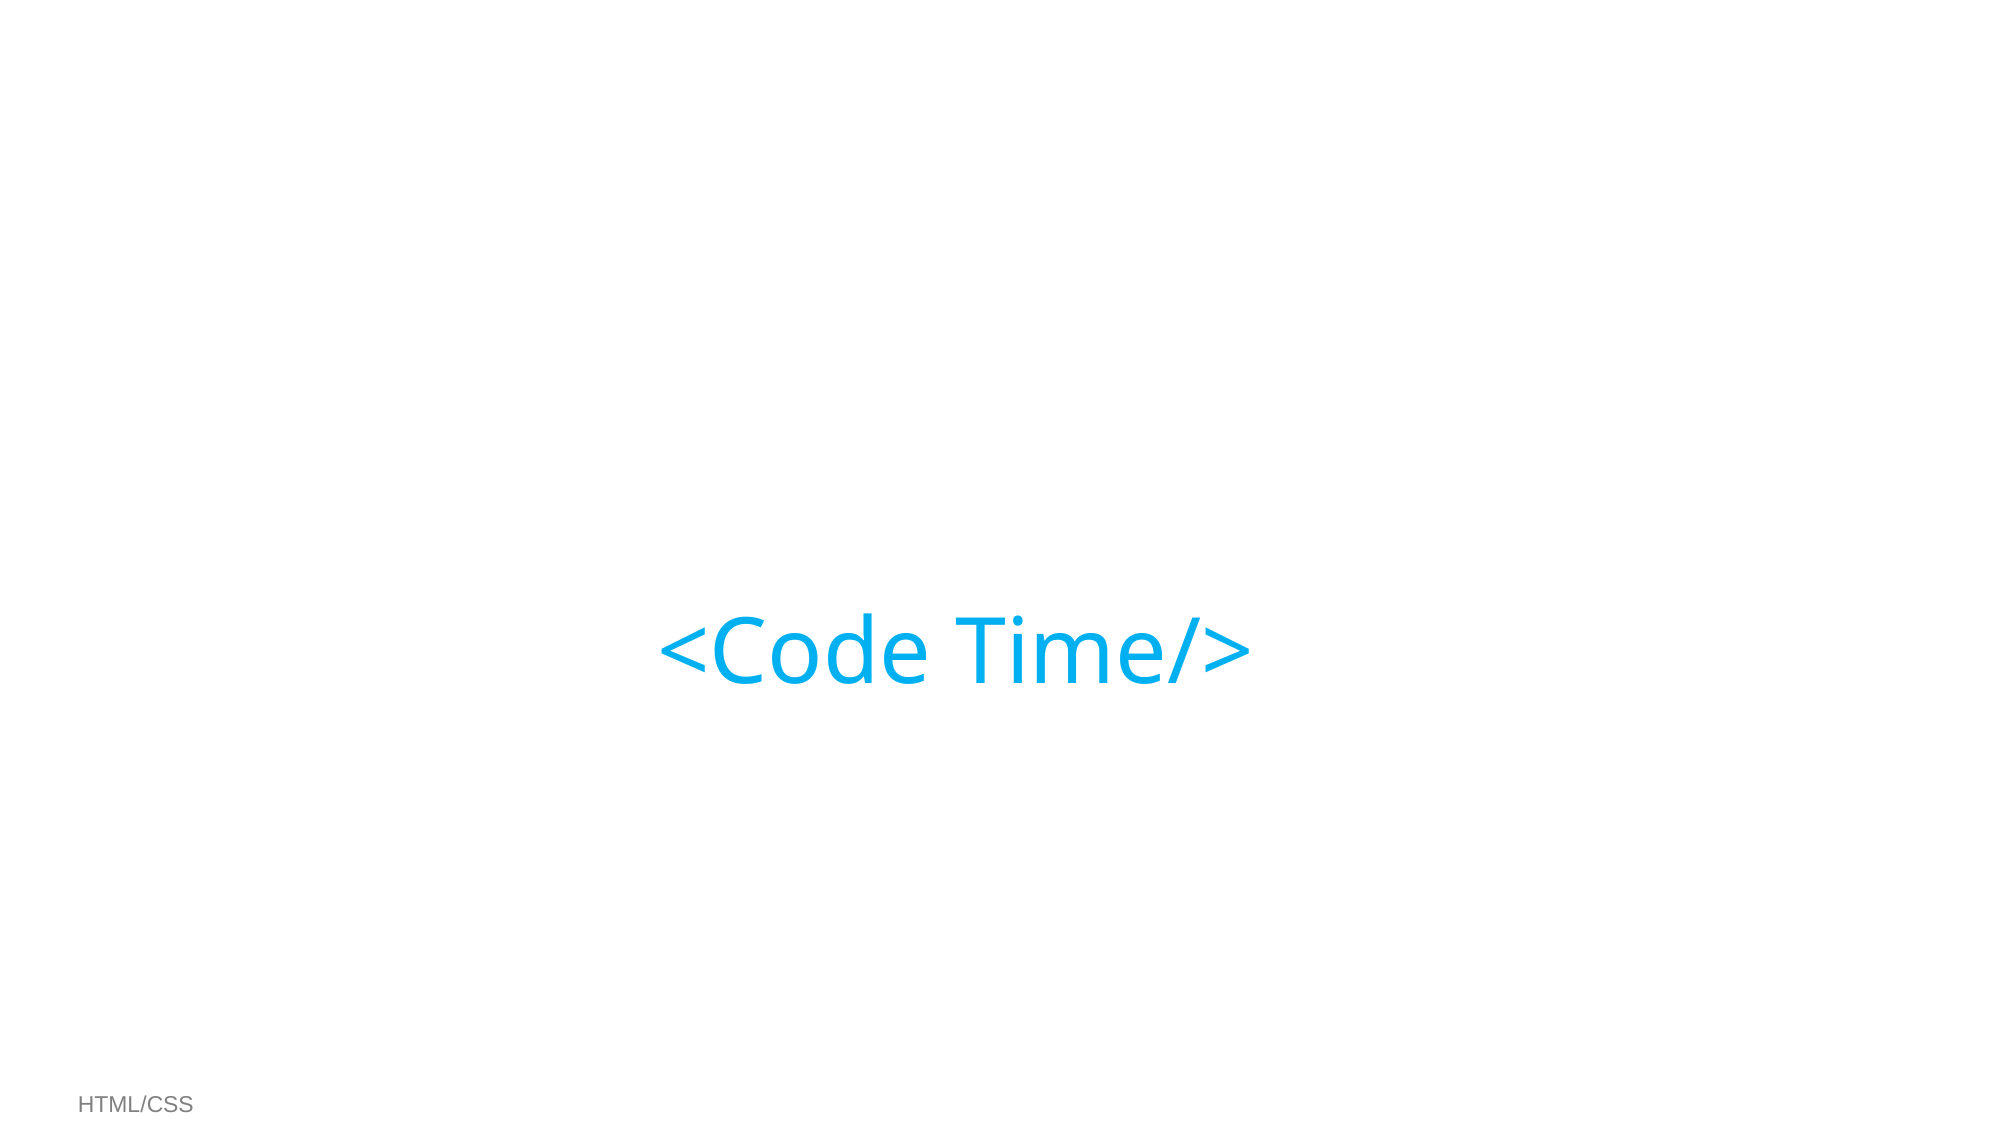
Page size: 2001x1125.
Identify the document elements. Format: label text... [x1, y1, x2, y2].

text_box <Code Time/> [129, 584, 1783, 709]
text_box HTML/CSS [63, 1082, 404, 1125]
